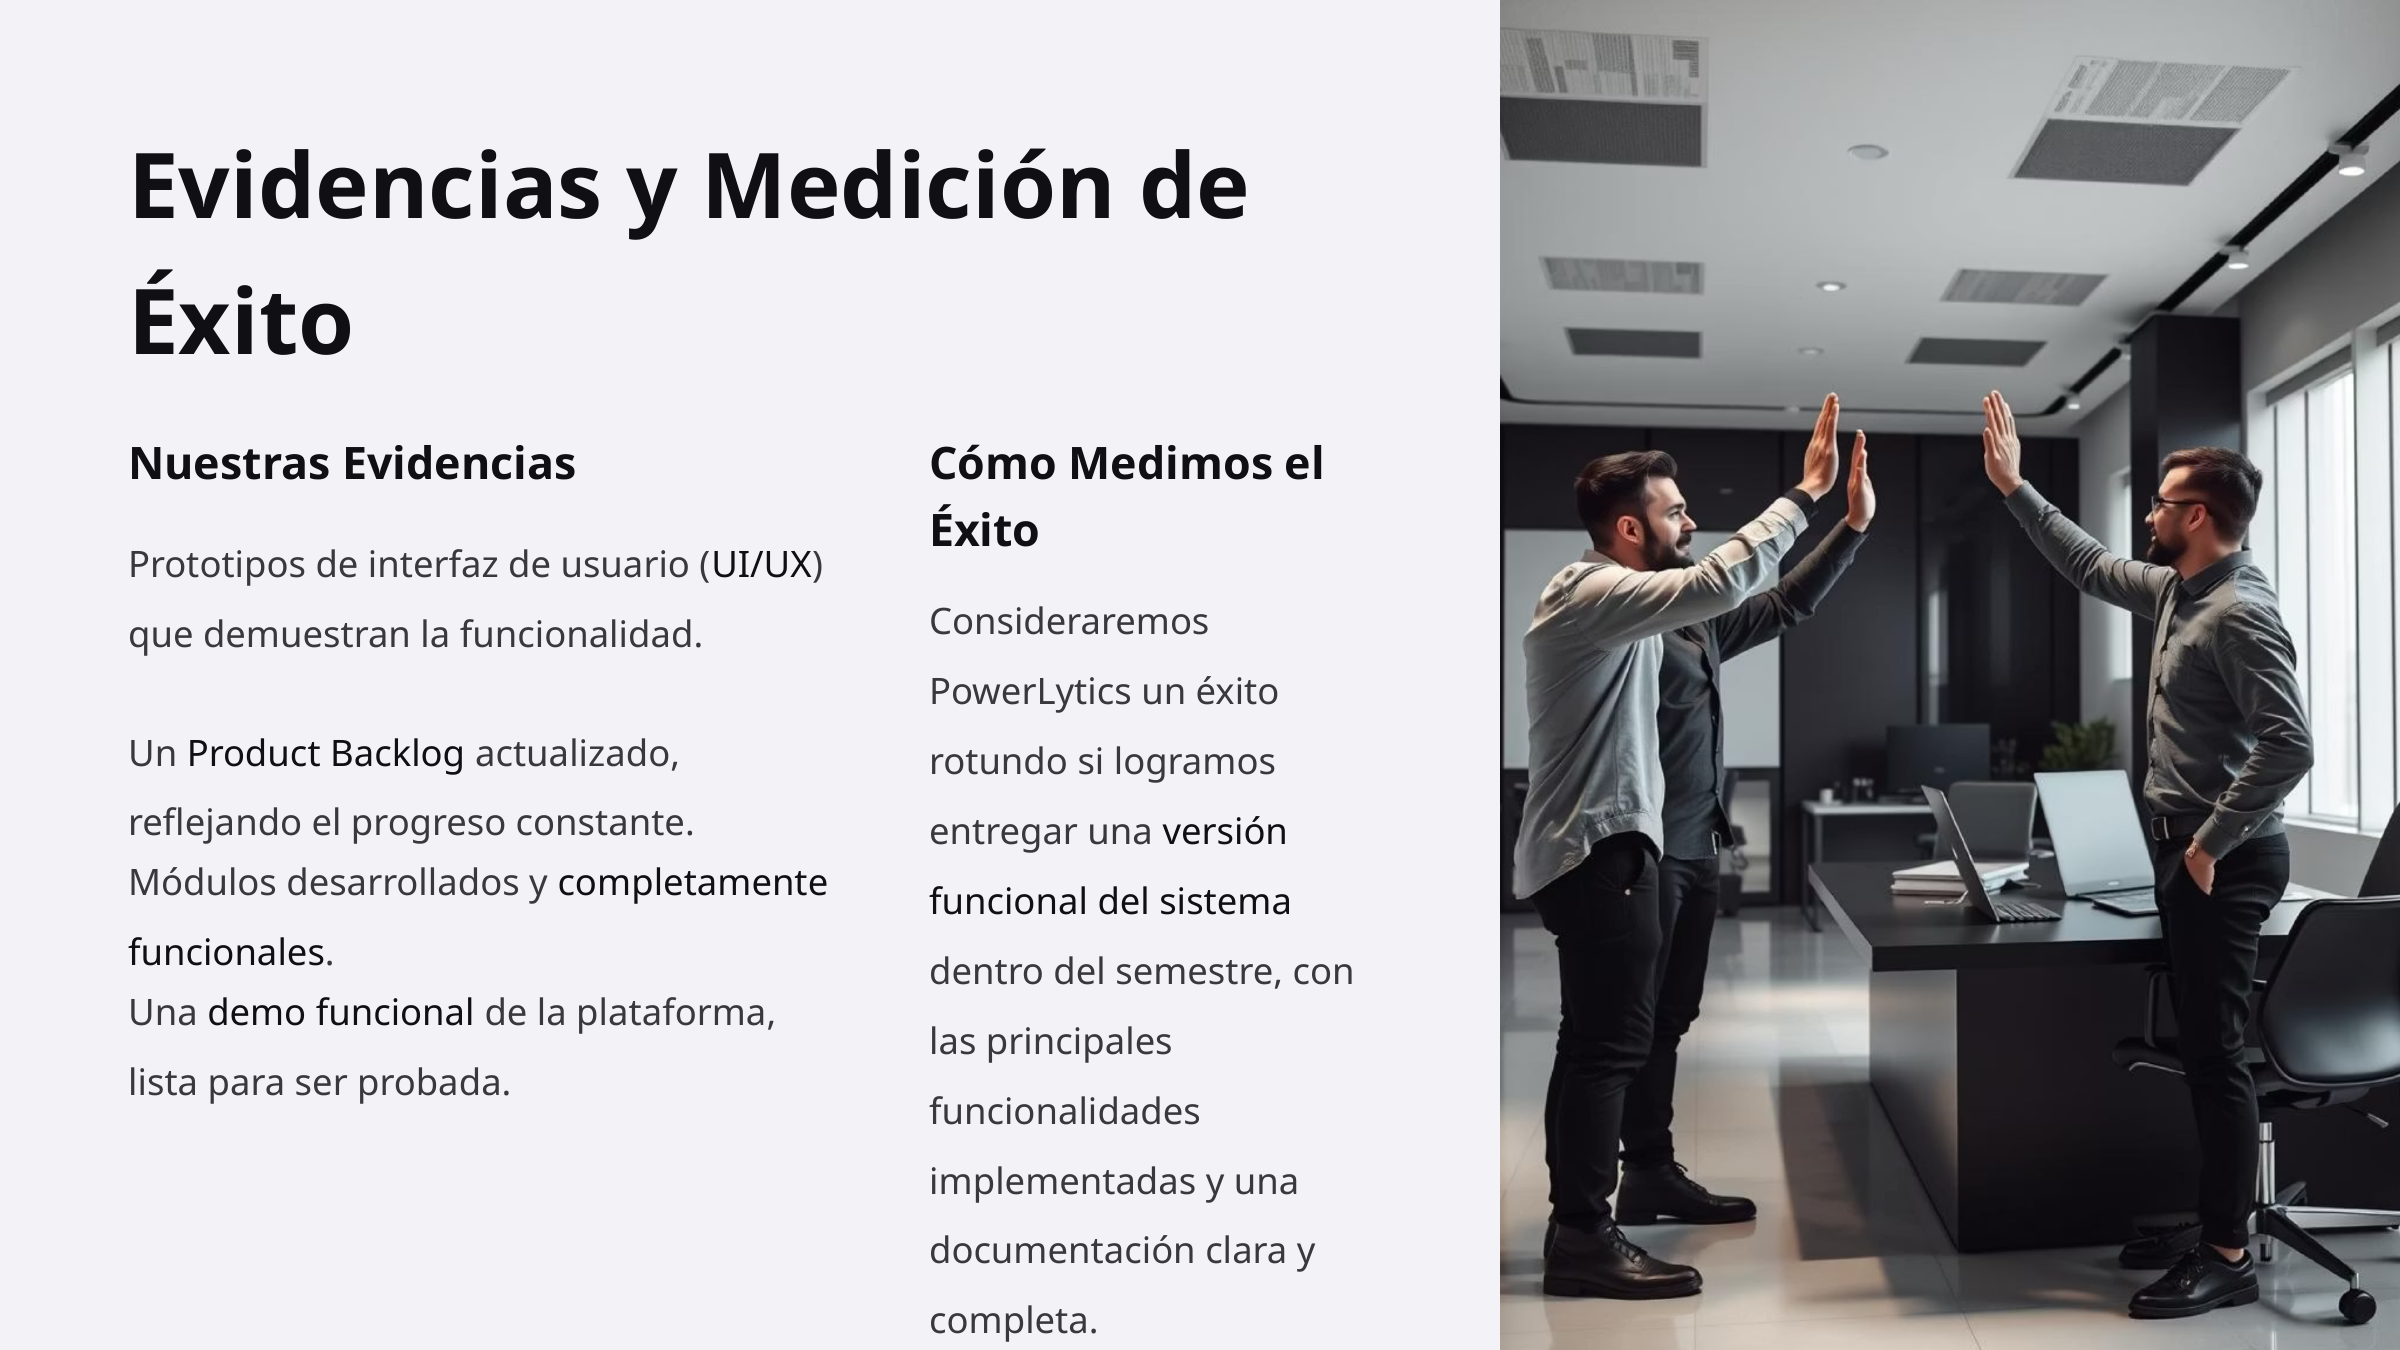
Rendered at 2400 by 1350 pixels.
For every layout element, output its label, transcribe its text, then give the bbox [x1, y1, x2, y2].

text_box Consideraremos PowerLytics un éxito rotundo si logramos entregar una versión funcional del sistema dentro del semestre, con las principales funcionalidades implementadas y una documentación clara y completa. [929, 572, 1374, 1217]
text_box Nuestras Evidencias [128, 421, 586, 479]
text_box Un Product Backlog actualizado, reflejando el progreso constante. [128, 703, 839, 821]
picture [1499, 0, 2400, 1350]
text_box Una demo funcional de la plataforma, lista para ser probada. [128, 963, 839, 1081]
text_box Evidencias y Medición de Éxito [128, 100, 1372, 330]
text_box Módulos desarrollados y completamente funcionales. [128, 833, 839, 951]
text_box Prototipos de interfaz de usuario (UI/UX) que demuestran la funcionalidad. [128, 514, 839, 691]
text_box Cómo Medimos el Éxito [929, 421, 1374, 536]
